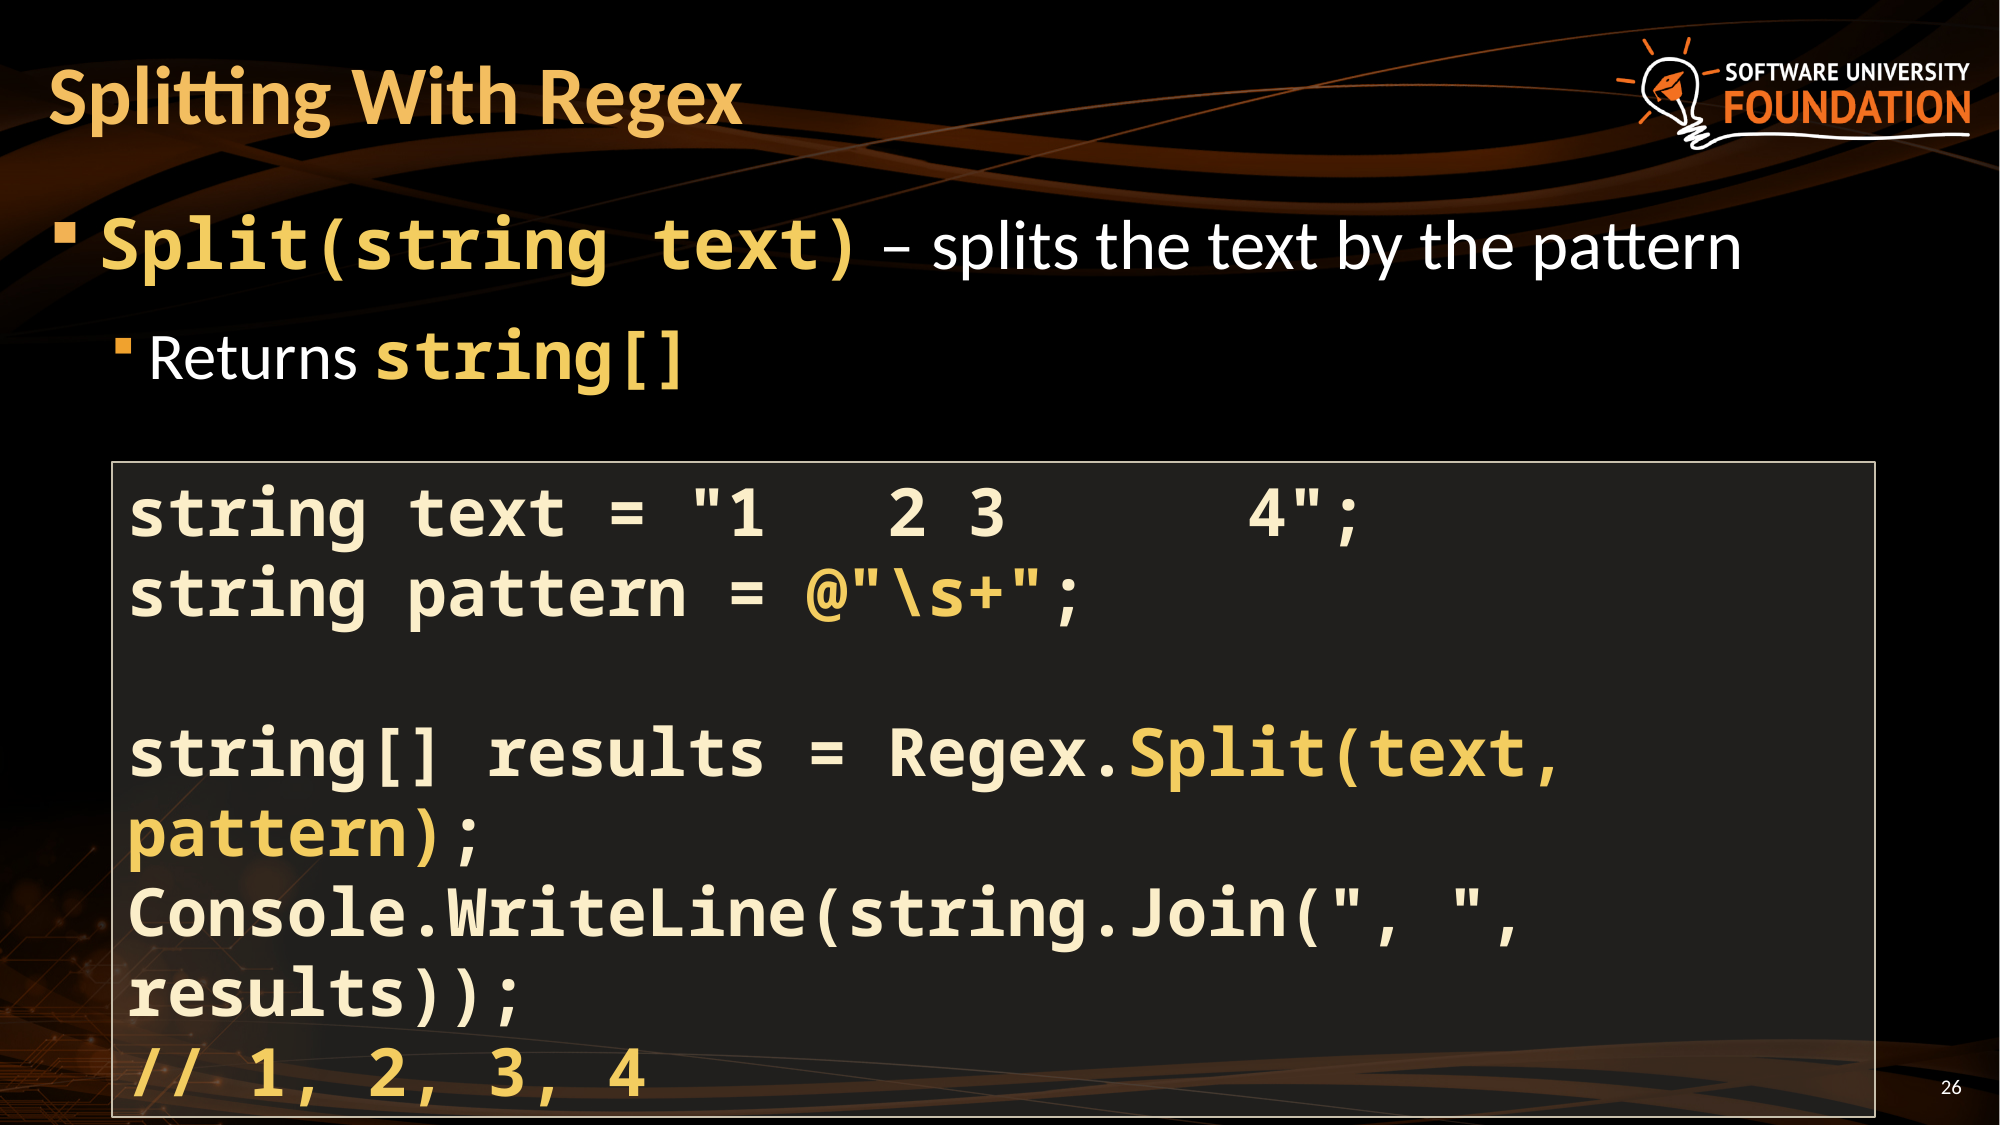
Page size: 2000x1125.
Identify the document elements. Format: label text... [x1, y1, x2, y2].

list Split(string text) – splits the text by the pattern Returns string[] [31, 188, 1968, 1103]
text_box string text = "1 2 3 4"; string pattern = @"\s+"; string[] results = Regex.Split(text, pattern); Console.WriteLine(string.Join(", ", results)); // 1, 2, 3, 4 [112, 462, 1875, 1117]
title Splitting With Regex [30, 6, 1602, 189]
picture [0, 0, 2000, 1125]
